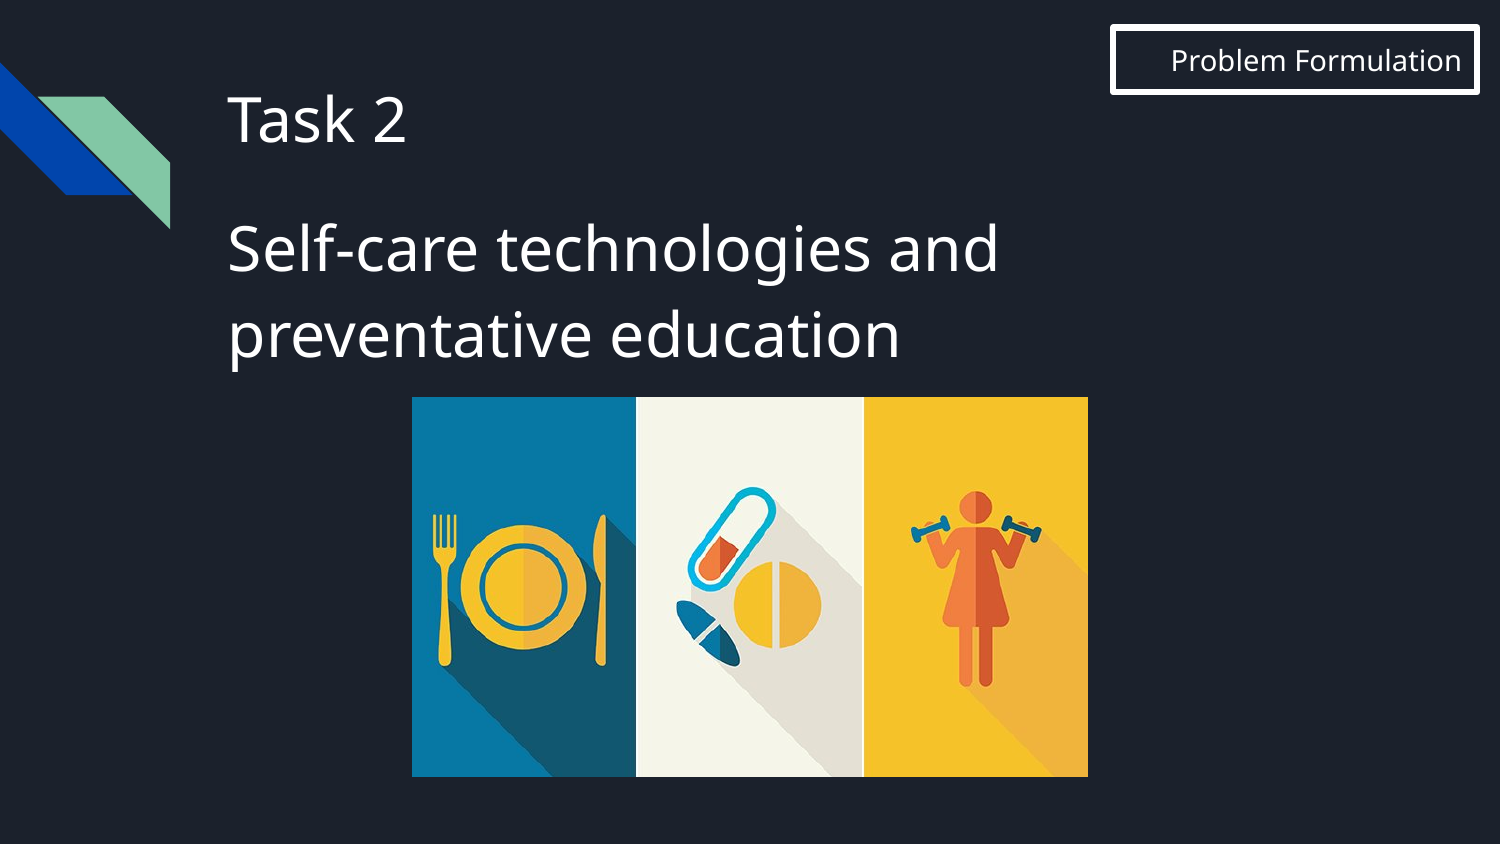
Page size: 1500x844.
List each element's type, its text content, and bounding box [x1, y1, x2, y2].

title Task 2 [212, 64, 1368, 183]
picture [432, 397, 1088, 778]
list Self-care technologies and preventative education [212, 183, 1368, 661]
text_box Problem Formulation [1113, 27, 1478, 93]
